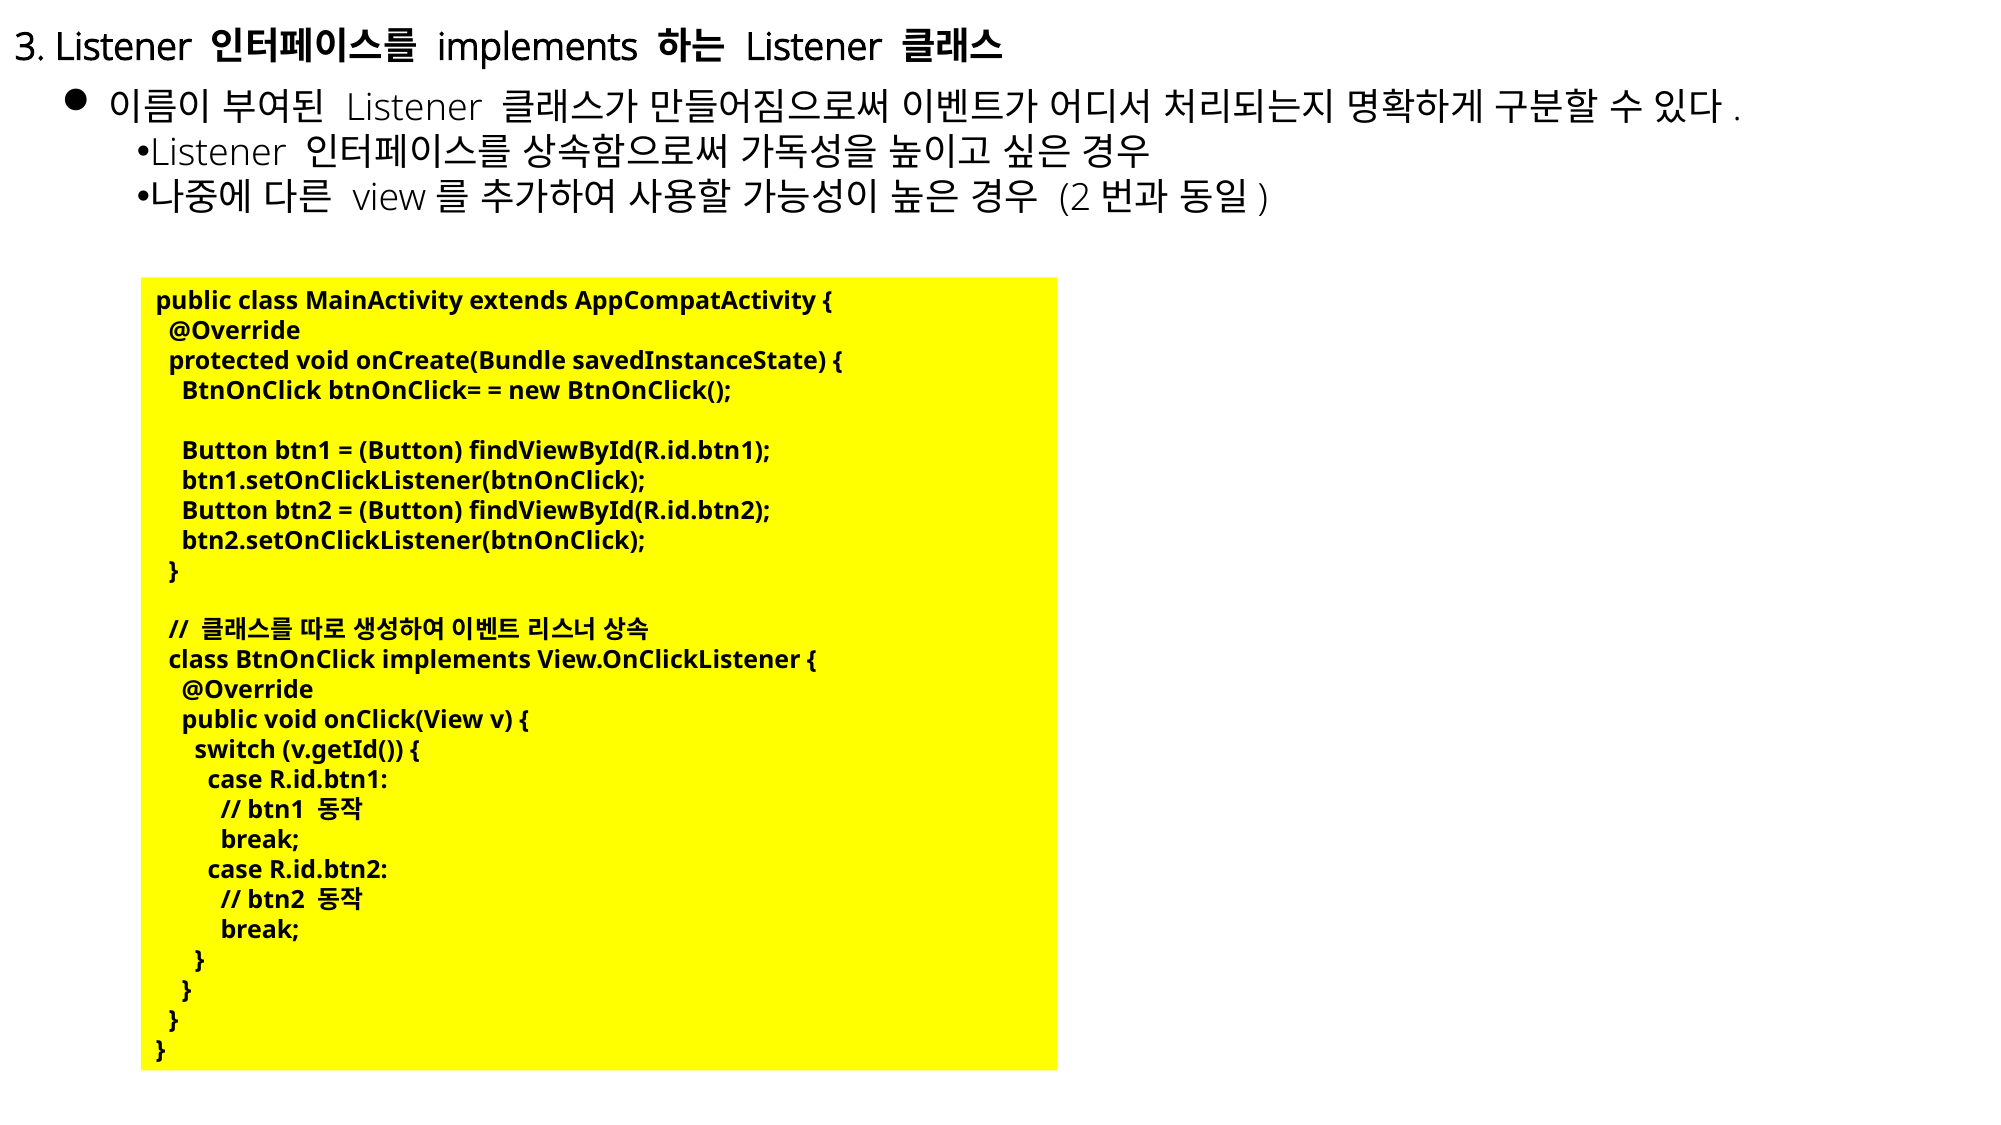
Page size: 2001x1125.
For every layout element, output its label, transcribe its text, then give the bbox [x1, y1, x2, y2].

text_box public class MainActivity extends AppCompatActivity { @Override protected void onCreate(Bundle savedInstanceState) { BtnOnClick btnOnClick= = new BtnOnClick(); Button btn1 = (Button) findViewById(R.id.btn1); btn1.setOnClickListener(btnOnClick); Button btn2 = (Button) findViewById(R.id.btn2); btn2.setOnClickListener(btnOnClick); } // 클래스를 따로 생성하여 이벤트 리스너 상속 class BtnOnClick implements View.OnClickListener { @Override public void onClick(View v) { switch (v.getId()) { case R.id.btn1: // btn1 동작 break; case R.id.btn2: // btn2 동작 break; } } } } [140, 277, 1058, 1071]
text_box 이름이 부여된 Listener 클래스가 만들어짐으로써 이벤트가 어디서 처리되는지 명확하게 구분할 수 있다. Listener 인터페이스를 상속함으로써 가독성을 높이고 싶은 경우 나중에 다른 view를 추가하여 사용할 가능성이 높은 경우 (2번과 동일) [47, 75, 1933, 225]
text_box 3. Listener 인터페이스를 implements 하는 Listener 클래스 [0, 14, 1244, 75]
